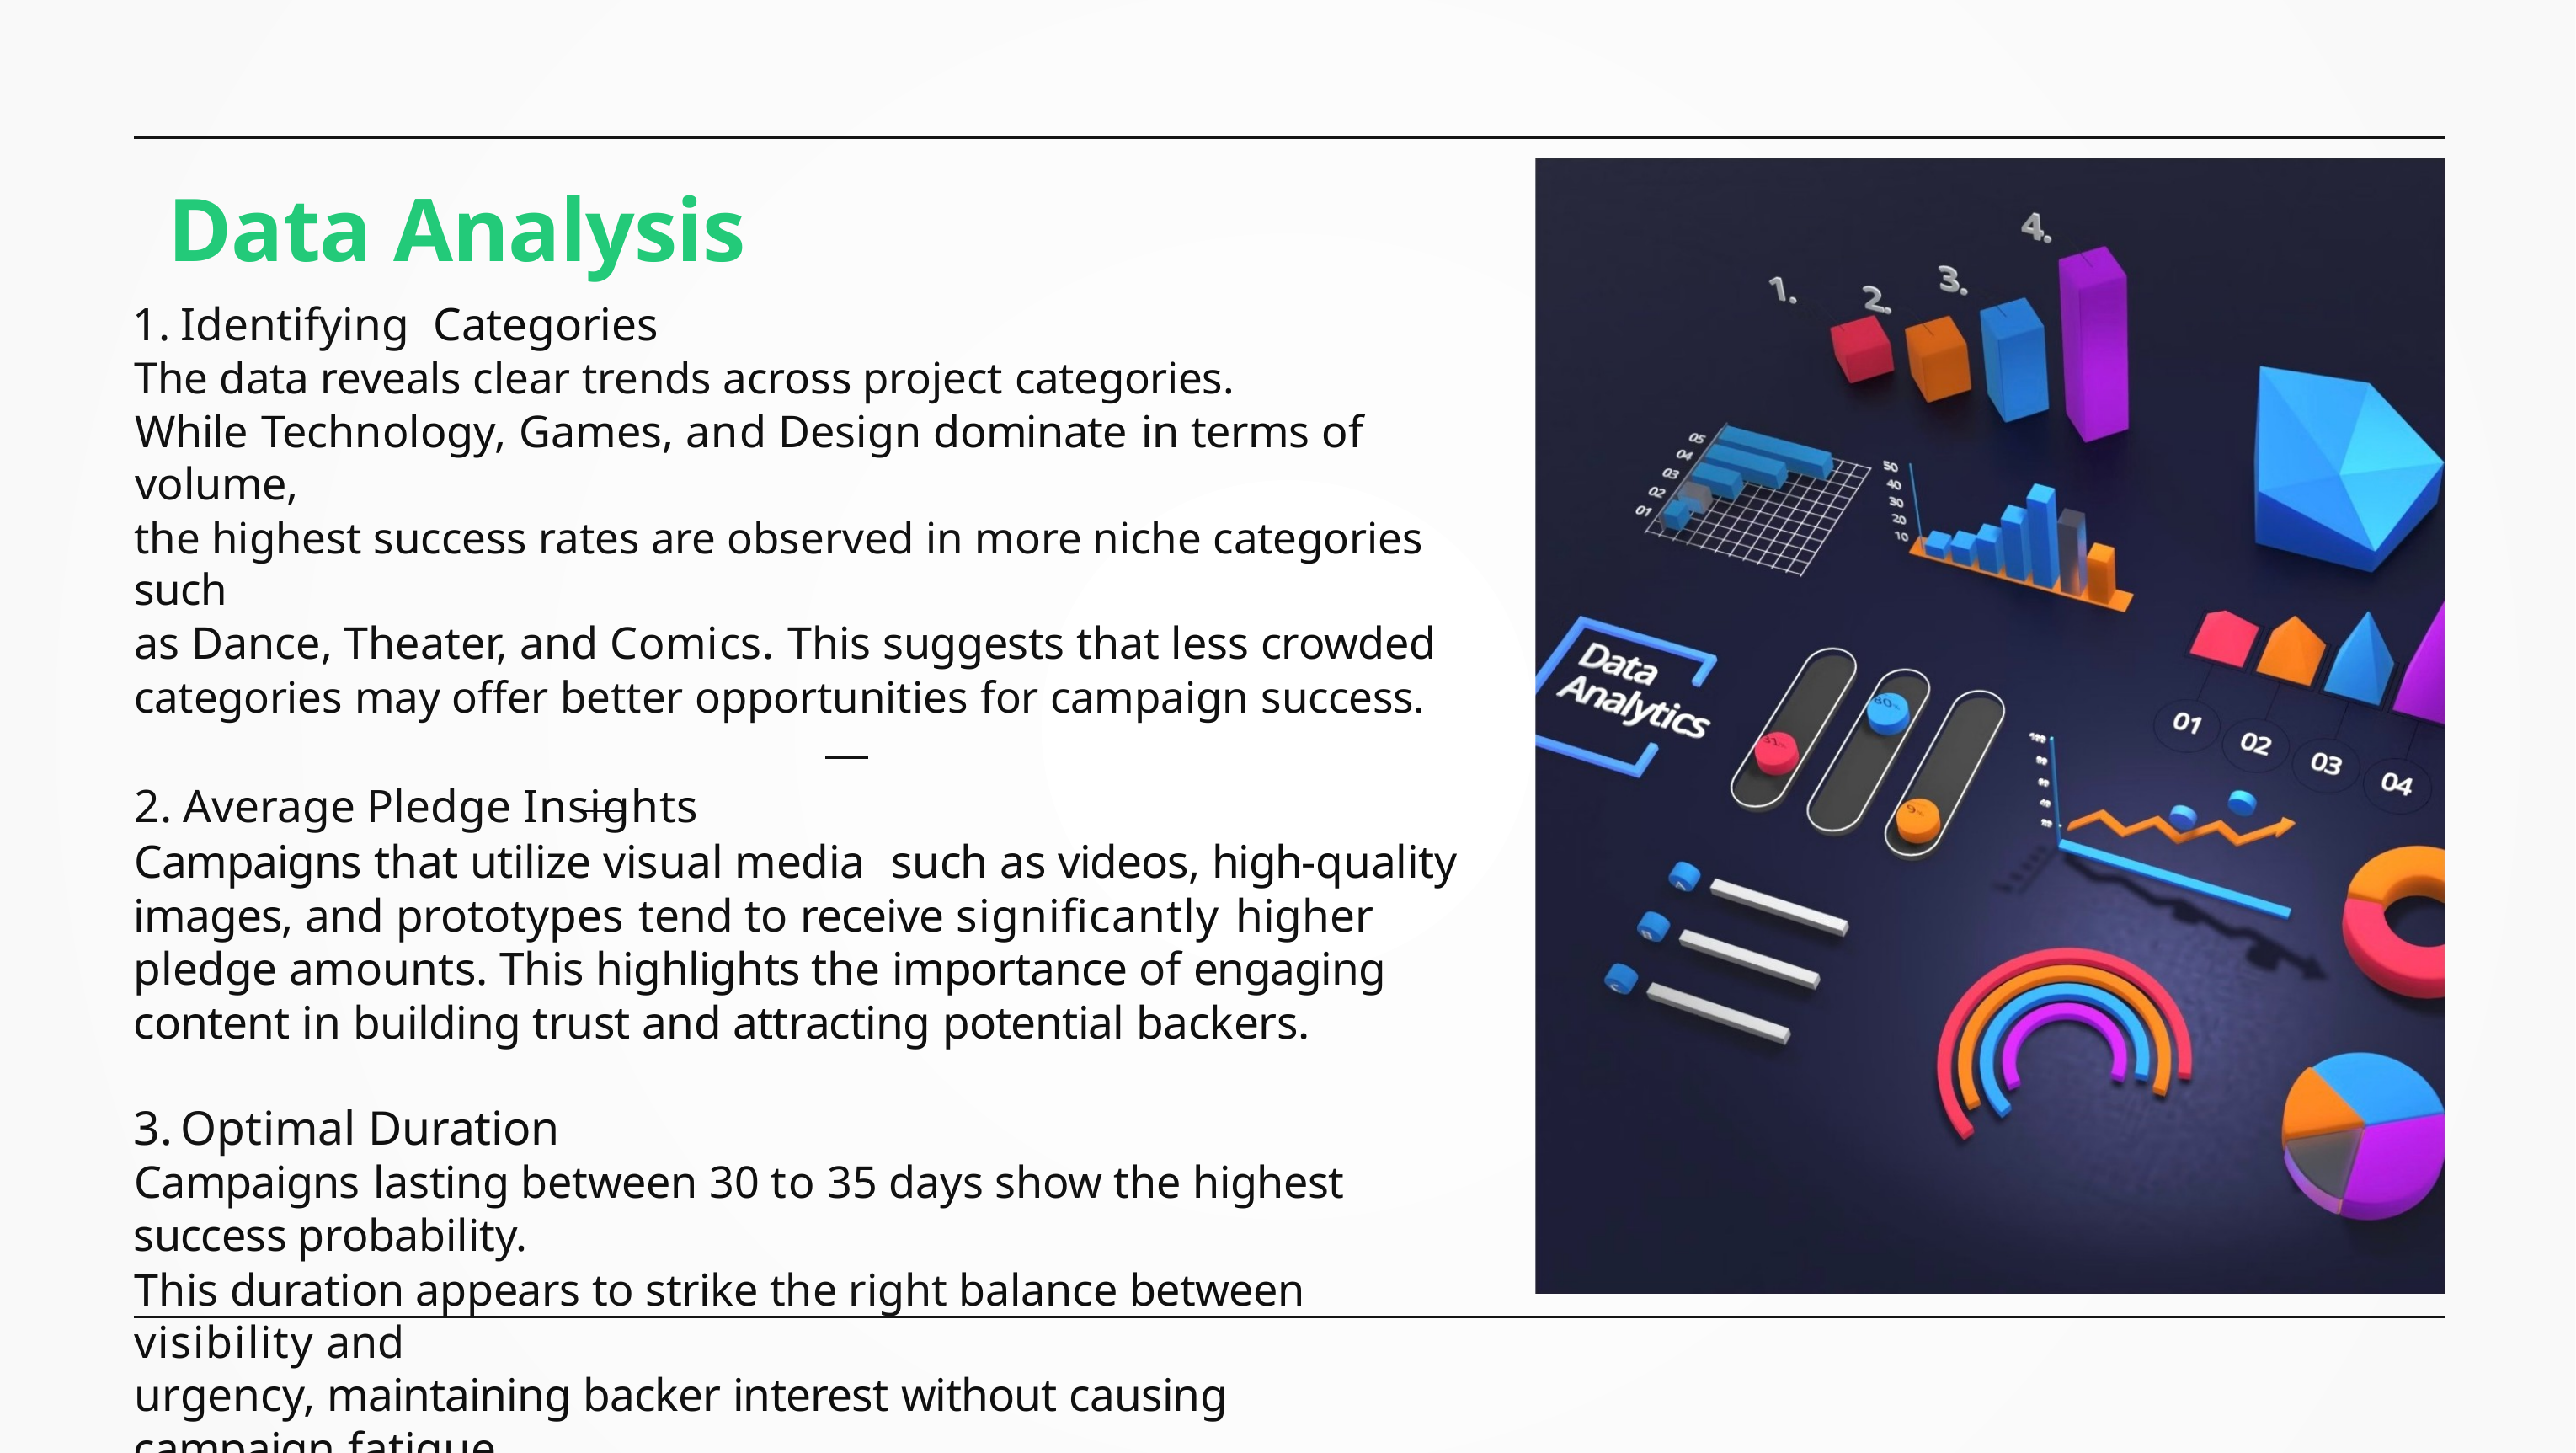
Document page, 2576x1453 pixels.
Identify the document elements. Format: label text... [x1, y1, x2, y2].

picture [1535, 158, 2445, 1294]
text_box Data Analysis [166, 173, 779, 280]
text_box Identifying Categories The data reveals clear trends across project categories. While Technology, Games, and Design dominate in terms of volume, the highest success rates are observed in more niche categories such as Dance, Theater, and Comics. This suggests that less crowded categories may offer better opportunities for campaign success. Average Pledge Insights Campaigns that utilize visual media such as videos, high-quality images, and prototypes tend to receive significantly higher pledge amounts. This highlights the importance of engaging content in building trust and attracting potential backers. Optimal Duration Campaigns lasting between 30 to 35 days show the highest success probability. This duration appears to strike the right balance between visibility and urgency, maintaining backer interest without causing campaign fatigue. [131, 293, 1501, 1453]
